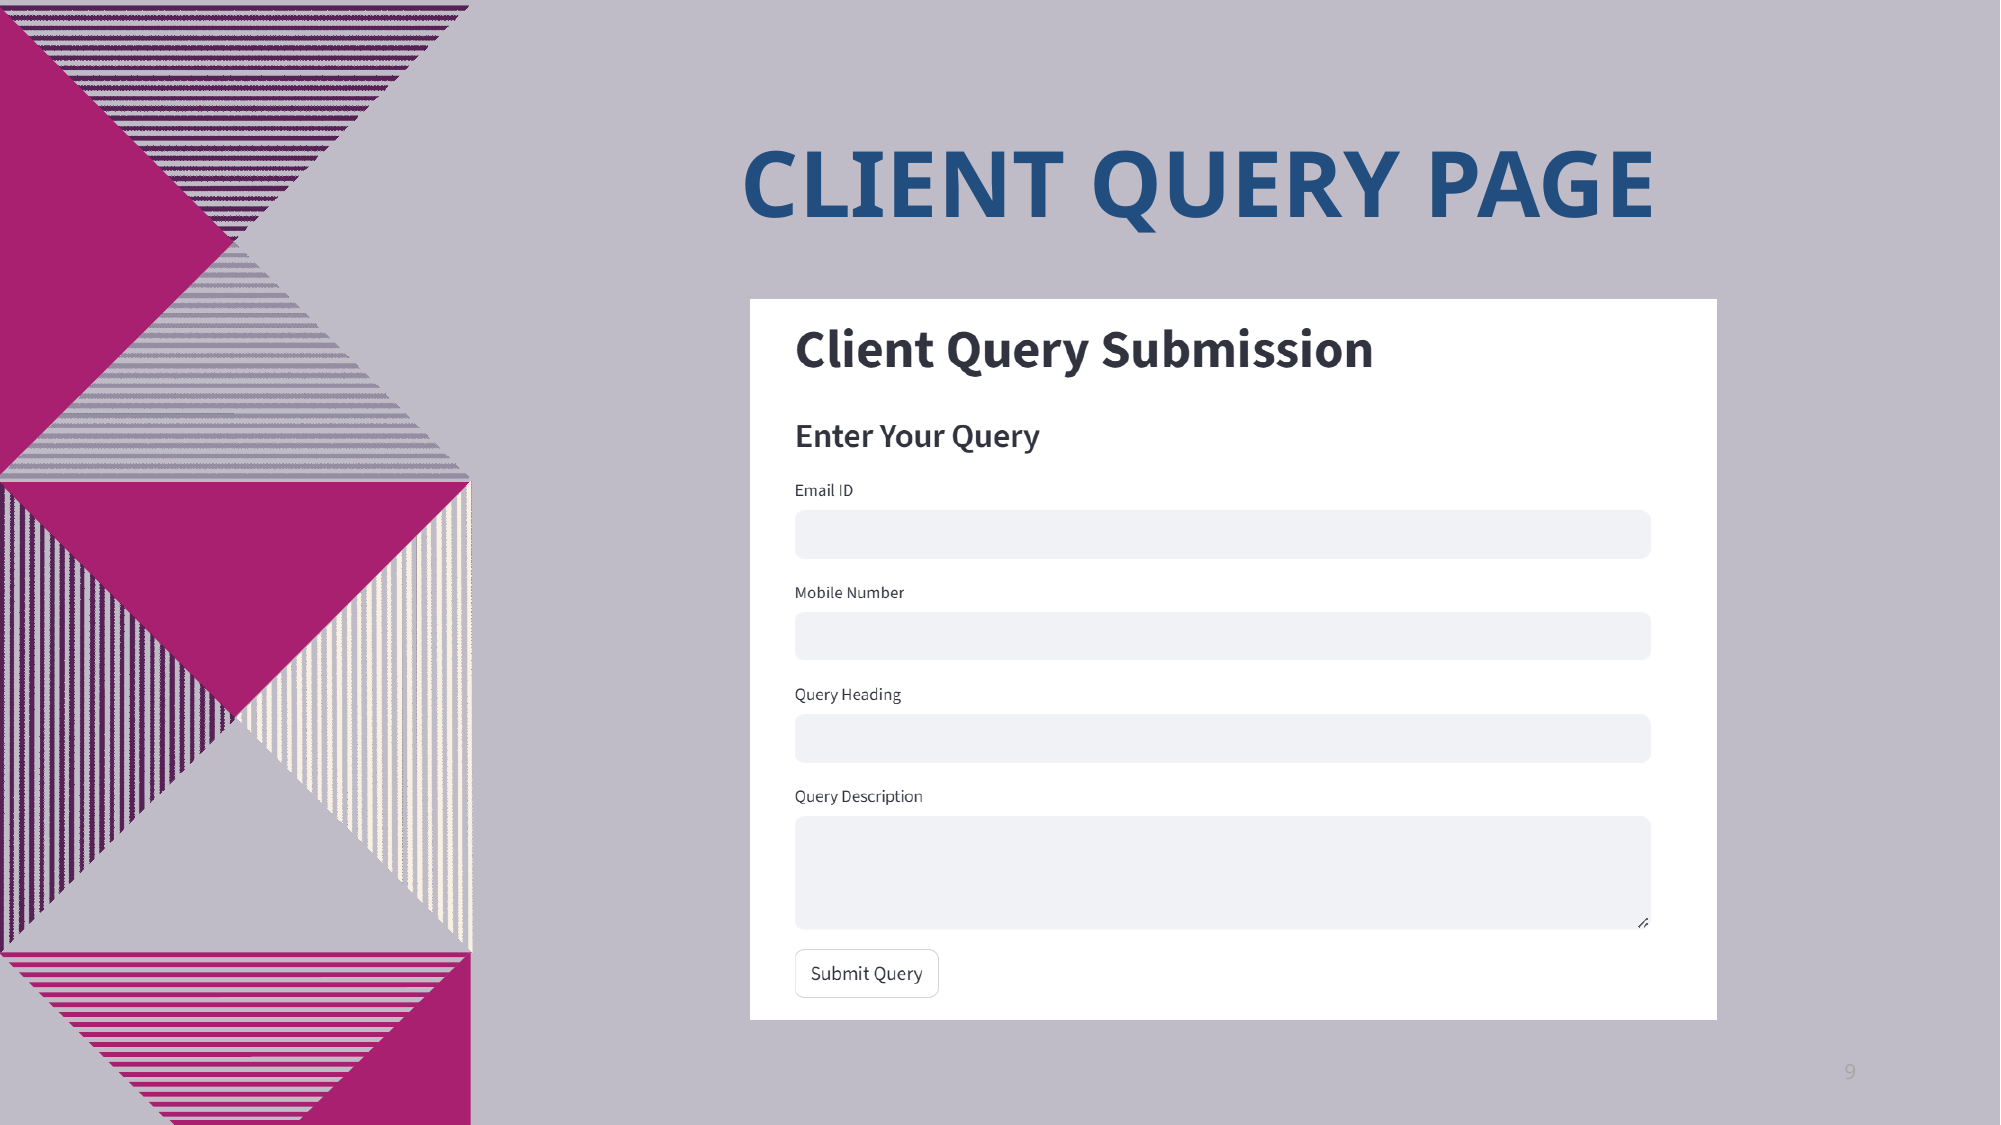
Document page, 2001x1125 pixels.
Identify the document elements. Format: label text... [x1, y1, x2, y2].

slide_number 9 [1796, 1042, 1872, 1103]
picture [236, 481, 707, 953]
picture [750, 299, 1717, 1020]
title Client query page [725, 130, 2000, 466]
picture [0, 0, 469, 241]
picture [0, 242, 469, 952]
